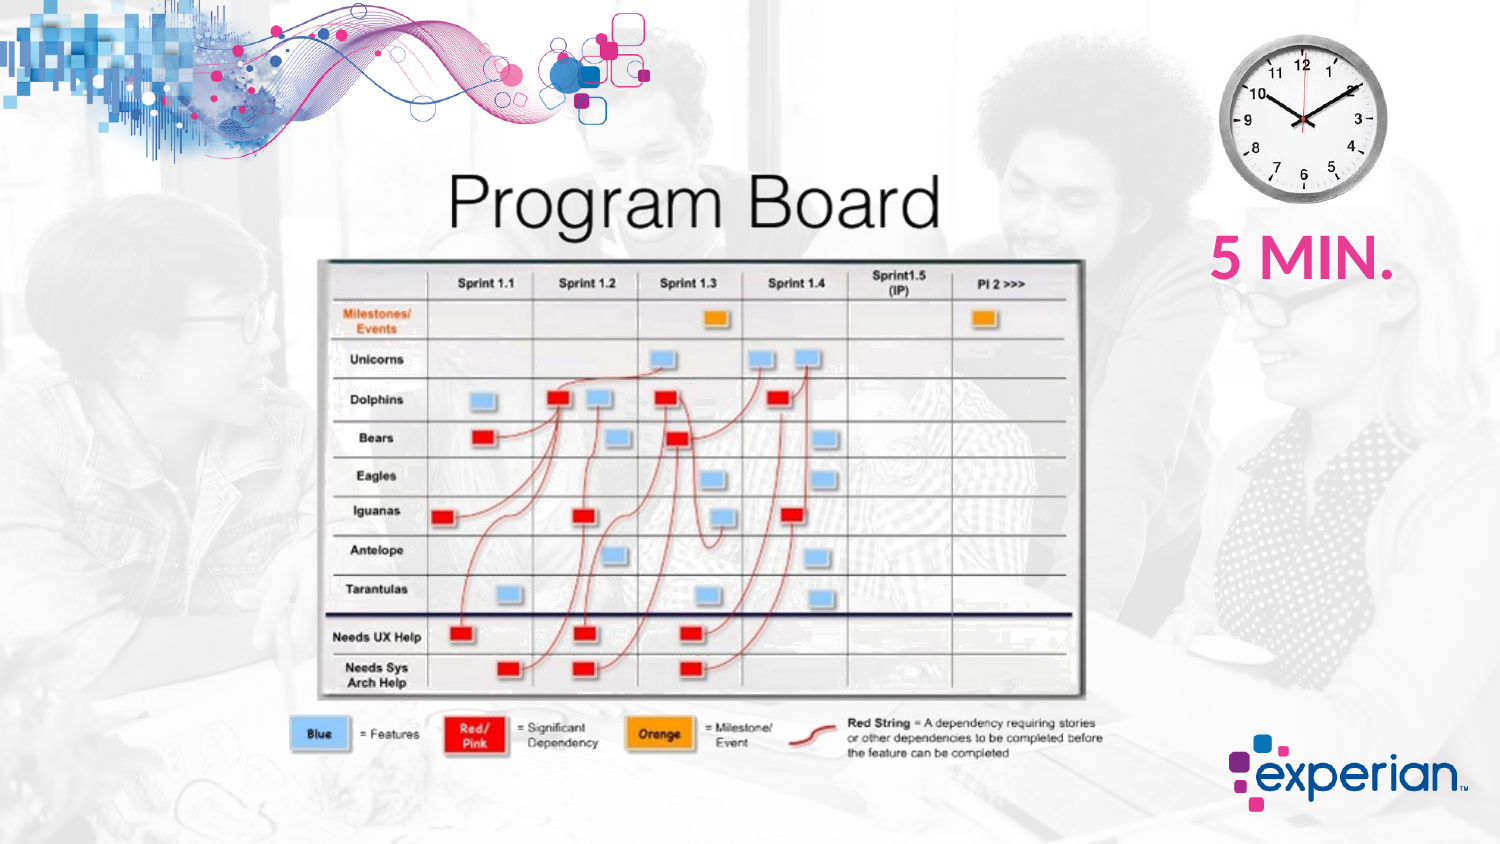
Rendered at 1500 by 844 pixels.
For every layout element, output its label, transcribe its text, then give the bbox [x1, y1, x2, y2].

text_box 5 MIN. [1194, 205, 1411, 301]
picture [0, 0, 1500, 844]
